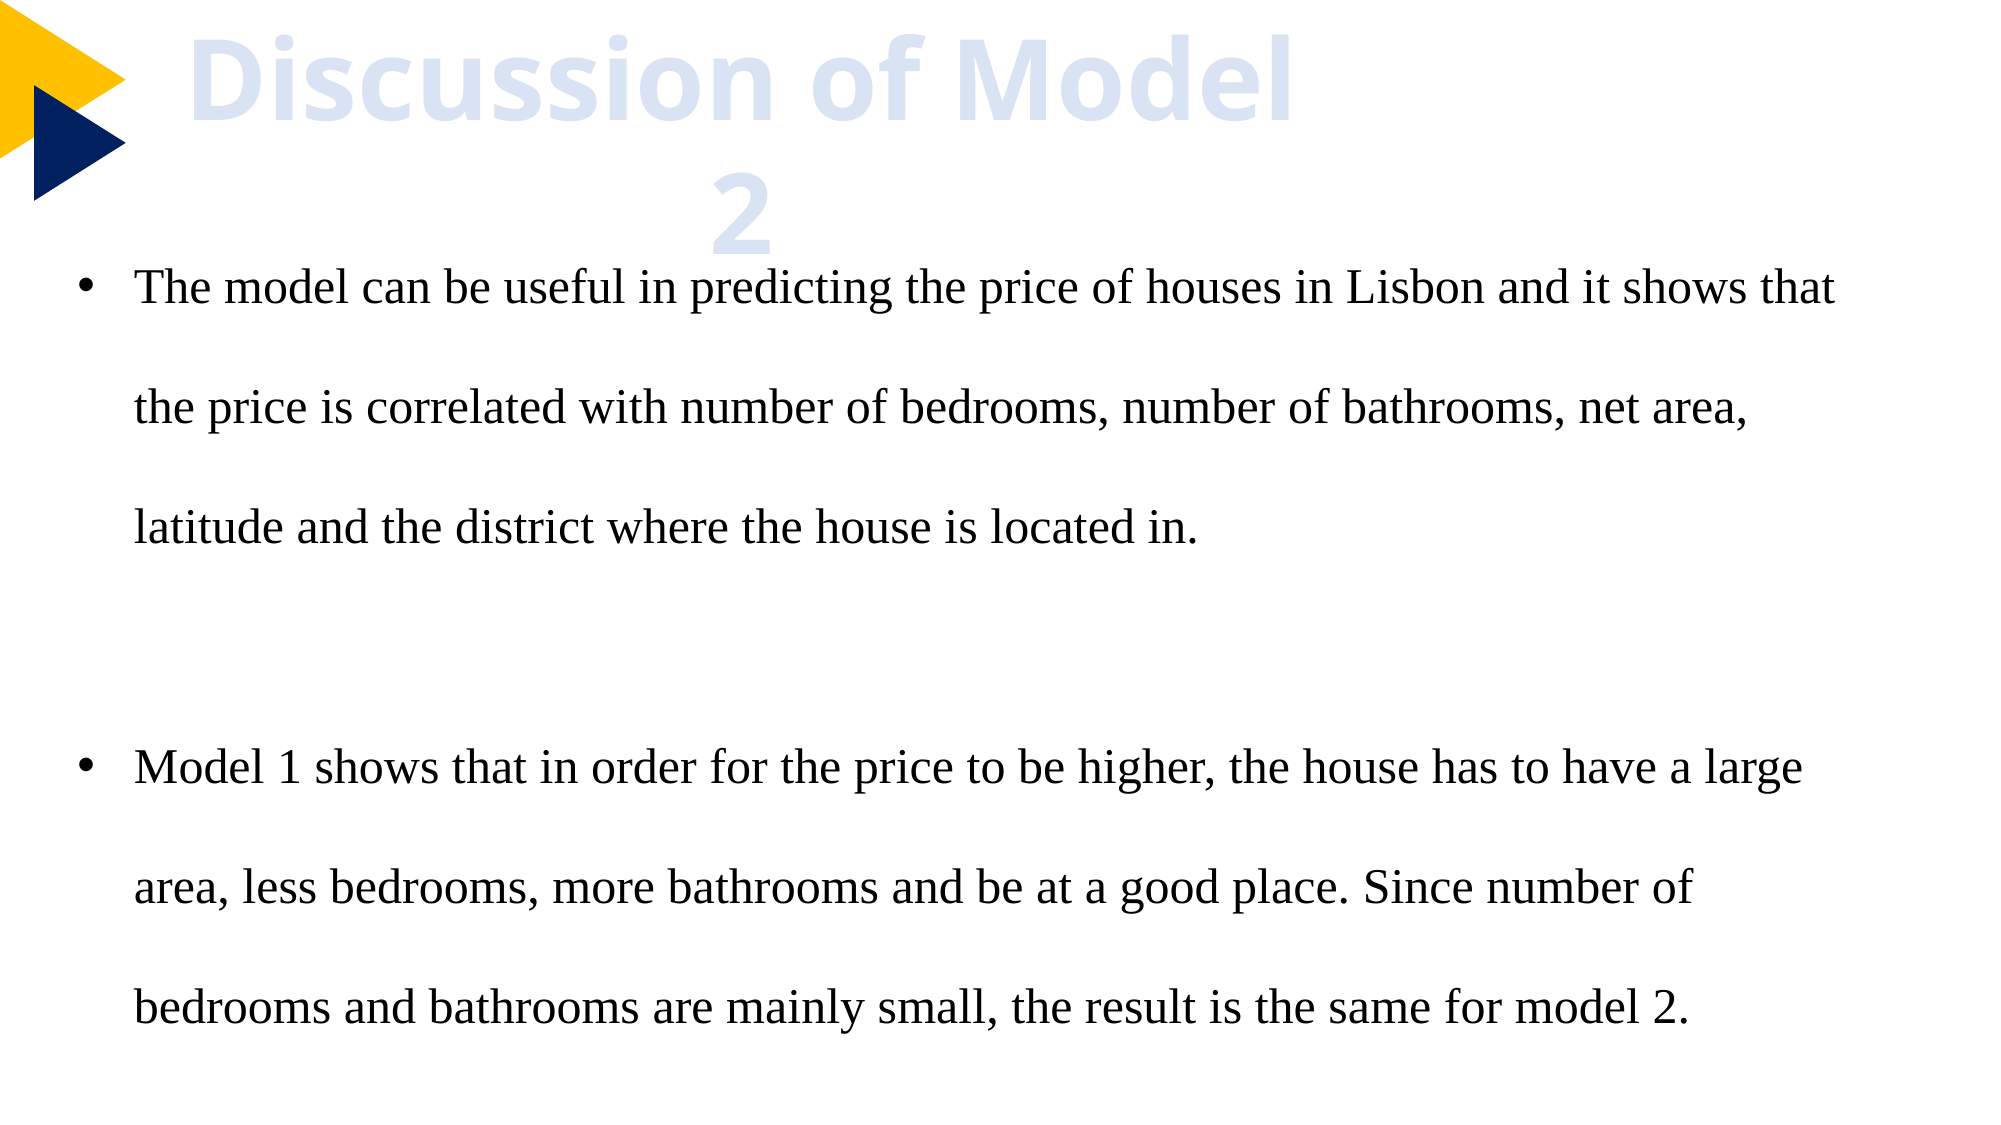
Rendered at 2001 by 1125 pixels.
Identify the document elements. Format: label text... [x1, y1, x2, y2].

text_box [0, 0, 126, 201]
text_box Discussion of Model 2 [159, 0, 1324, 285]
text_box The model can be useful in predicting the price of houses in Lisbon and it shows that the price is correlated with number of bedrooms, number of bathrooms, net area, latitude and the district where the house is located in. Model 1 shows that in order for the price to be higher, the house has to have a large area, less bedrooms, more bathrooms and be at a good place. Since number of bedrooms and bathrooms are mainly small, the result is the same for model 2. [62, 186, 1888, 1042]
